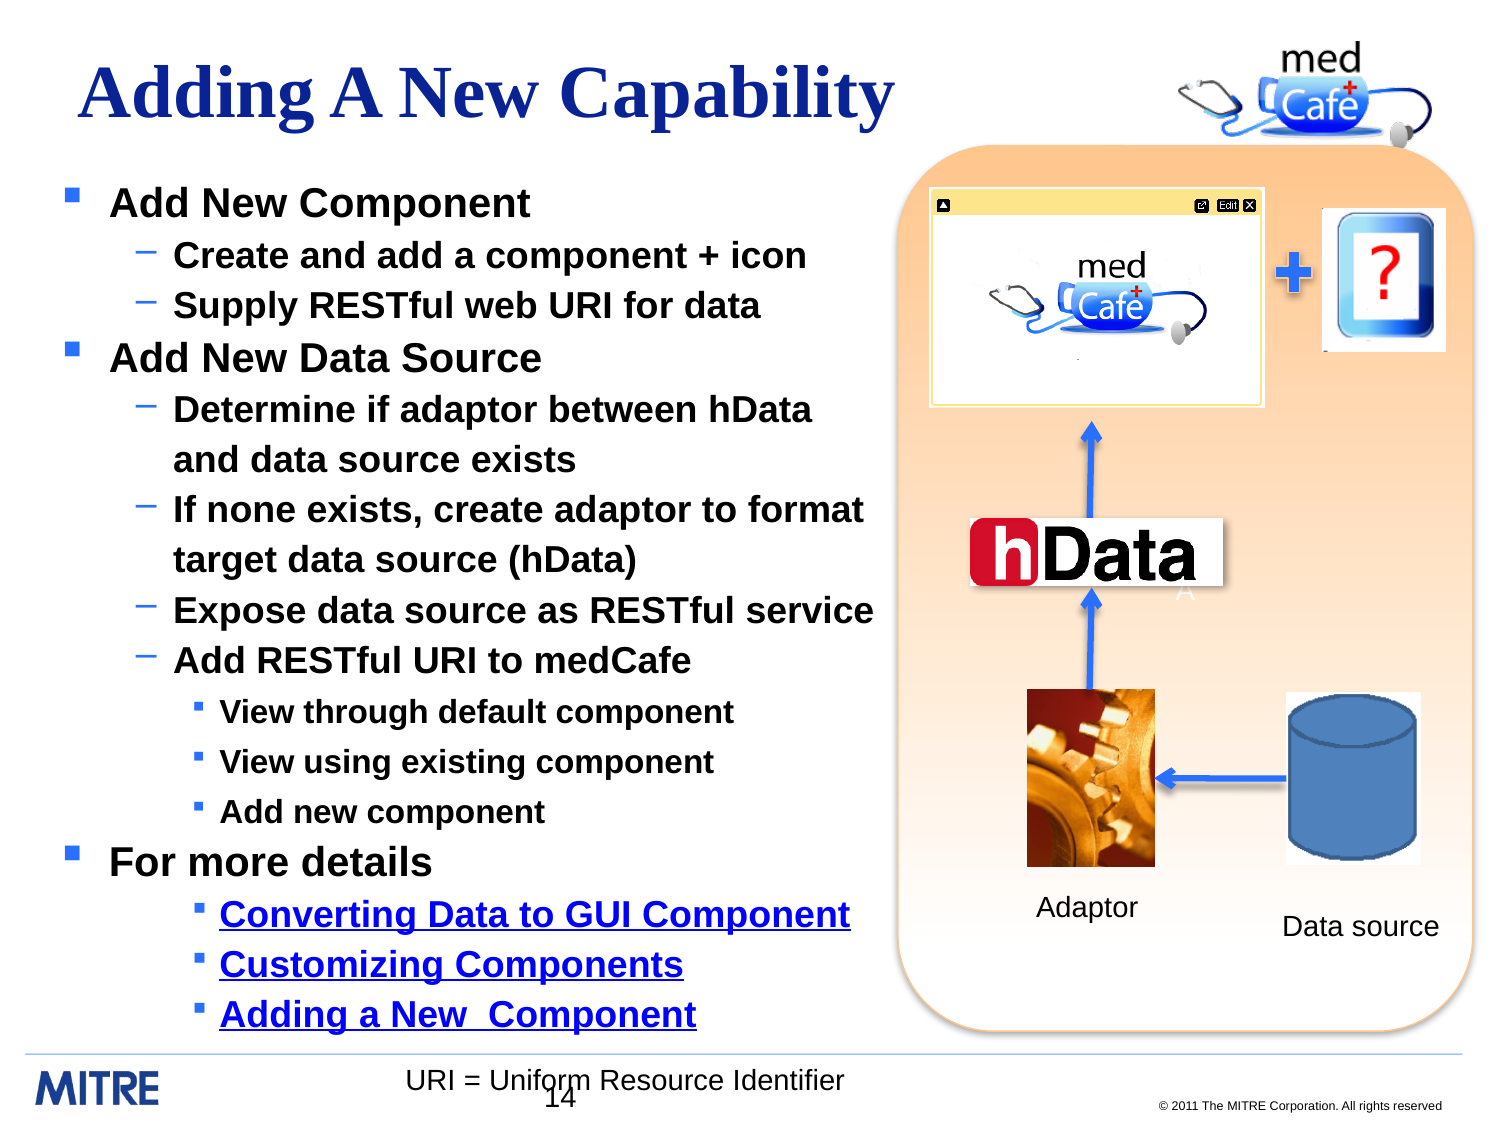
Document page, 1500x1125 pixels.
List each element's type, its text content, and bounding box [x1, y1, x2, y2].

picture [1178, 41, 1432, 150]
picture [1286, 692, 1421, 865]
picture [1027, 689, 1155, 868]
text_box Data source [1267, 899, 1456, 950]
list Add New Component Create and add a component + icon Supply RESTful web URI for data Add New Data Source Determine if adaptor between hData and data source exists If none exists, create adaptor to format target data source (hData) Expose data source as RESTful service Add RESTful URI to medCafe View through default component View using existing component Add new component For more details Converting Data to GUI Component Customizing Components Adding a New Component [45, 164, 894, 1125]
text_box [1039, 470, 1142, 474]
text_box A [897, 151, 1474, 1032]
text_box [1275, 250, 1313, 293]
picture [970, 518, 1223, 586]
text_box Adaptor [1021, 881, 1154, 931]
title Adding A New Capability [62, 62, 1413, 151]
text_box URI = Uniform Resource Identifier [390, 1054, 861, 1104]
picture [928, 187, 1265, 408]
picture [1322, 208, 1446, 353]
picture [30, 1068, 45, 1111]
